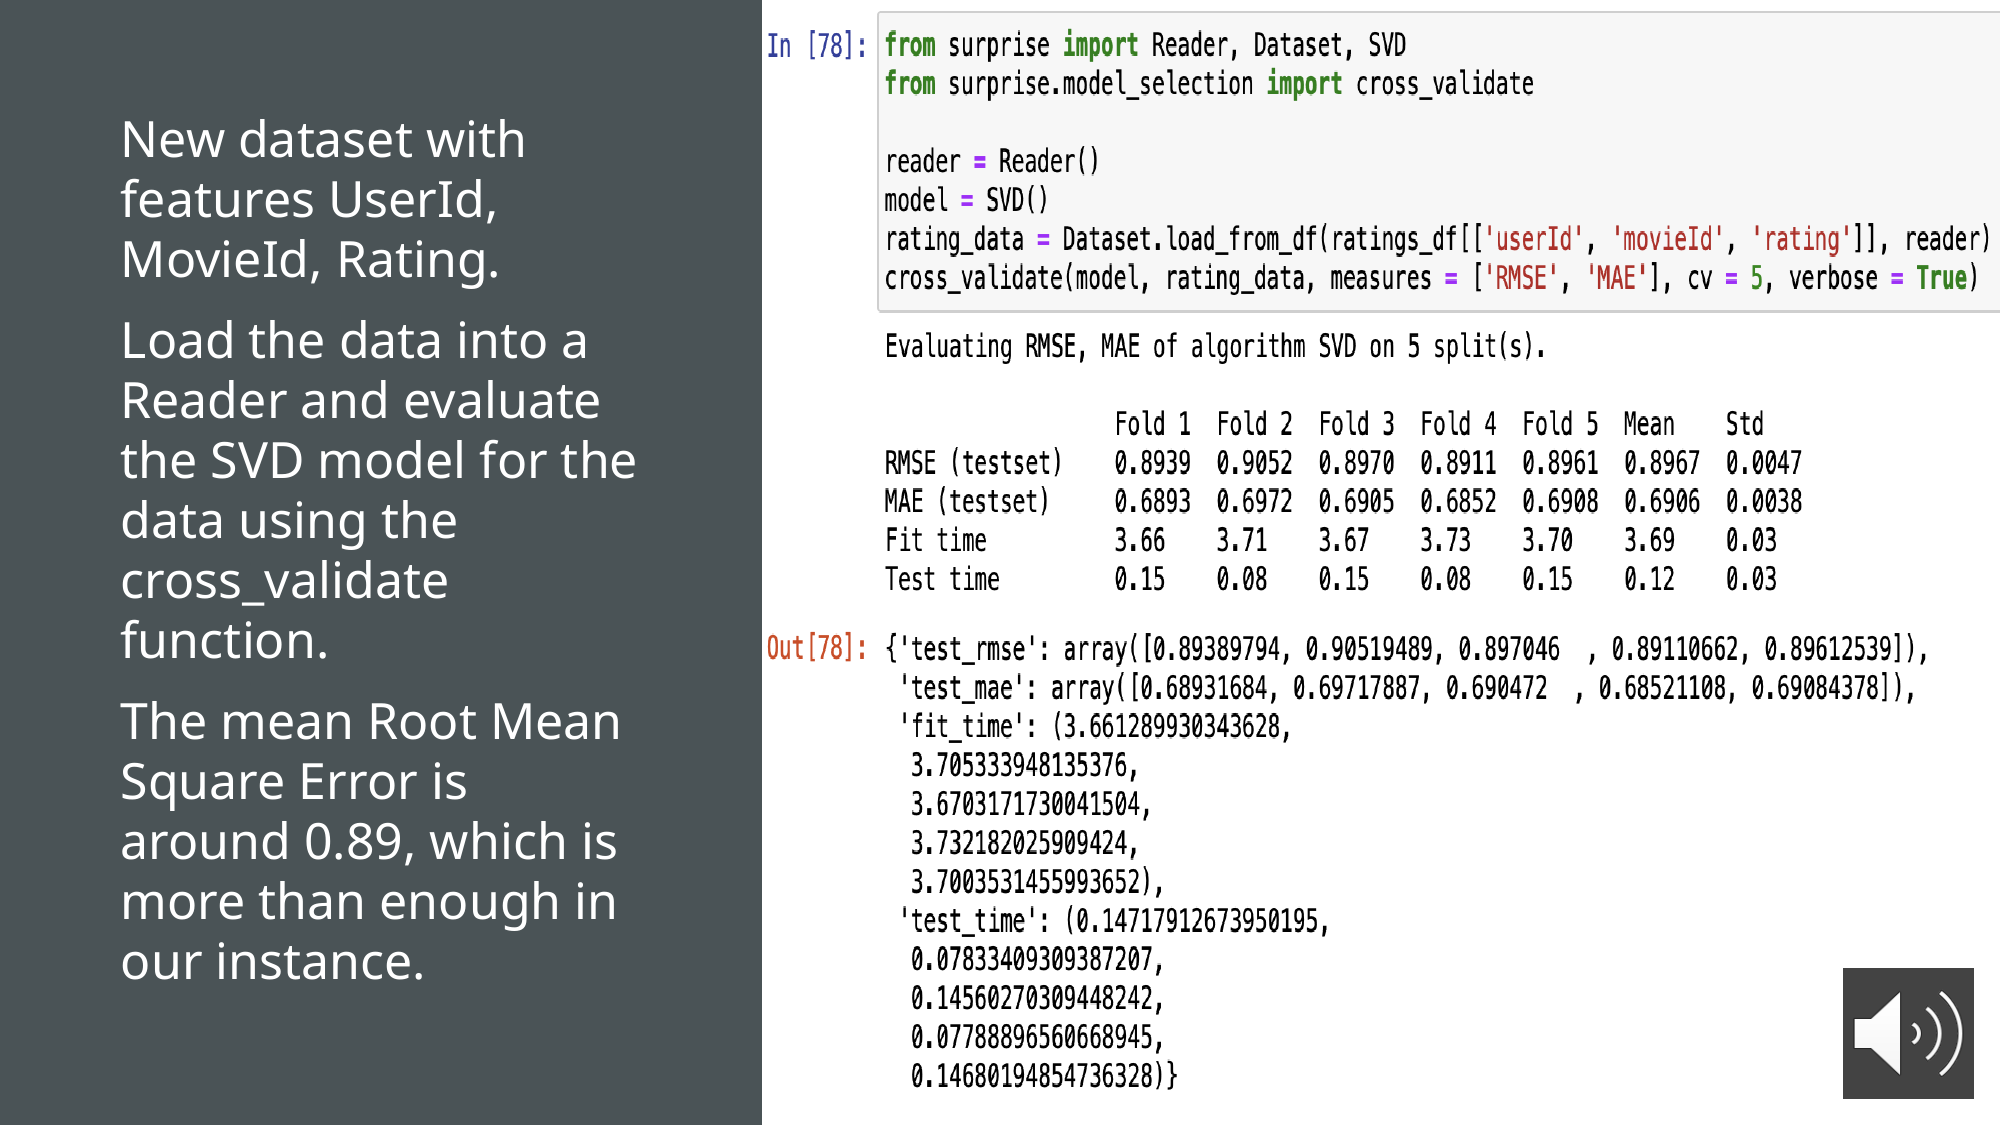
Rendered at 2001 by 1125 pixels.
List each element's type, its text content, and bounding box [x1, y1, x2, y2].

picture [762, 0, 2000, 1125]
text_box [0, 0, 762, 1125]
list New dataset with features UserId, MovieId, Rating. Load the data into a Reader and evaluate the SVD model for the data using the cross_validate function. The mean Root Mean Square Error is around 0.89, which is more than enough in our instance. [105, 99, 658, 661]
